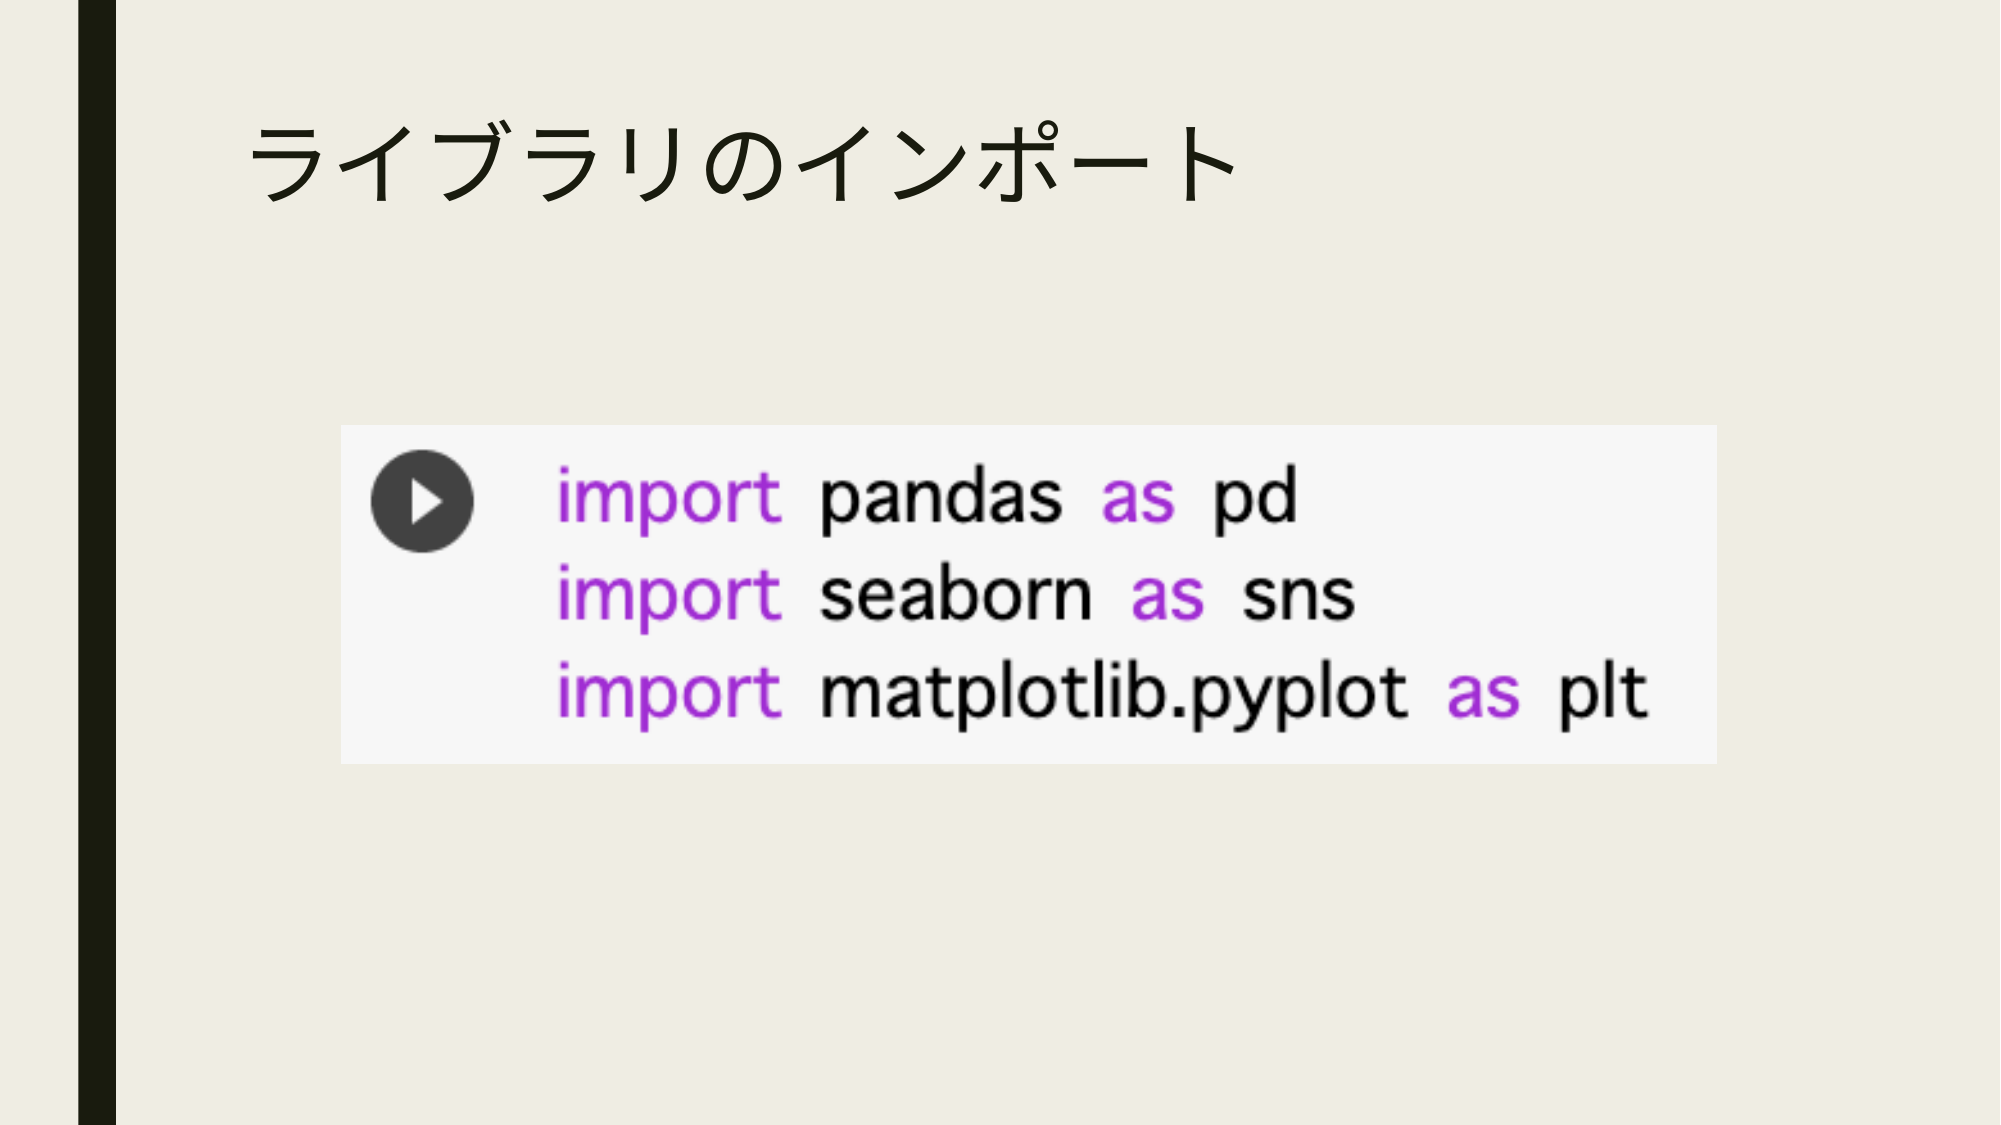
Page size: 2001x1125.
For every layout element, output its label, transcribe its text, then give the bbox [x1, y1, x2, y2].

picture [341, 425, 1717, 764]
title ライブラリのインポート [225, 112, 1800, 287]
